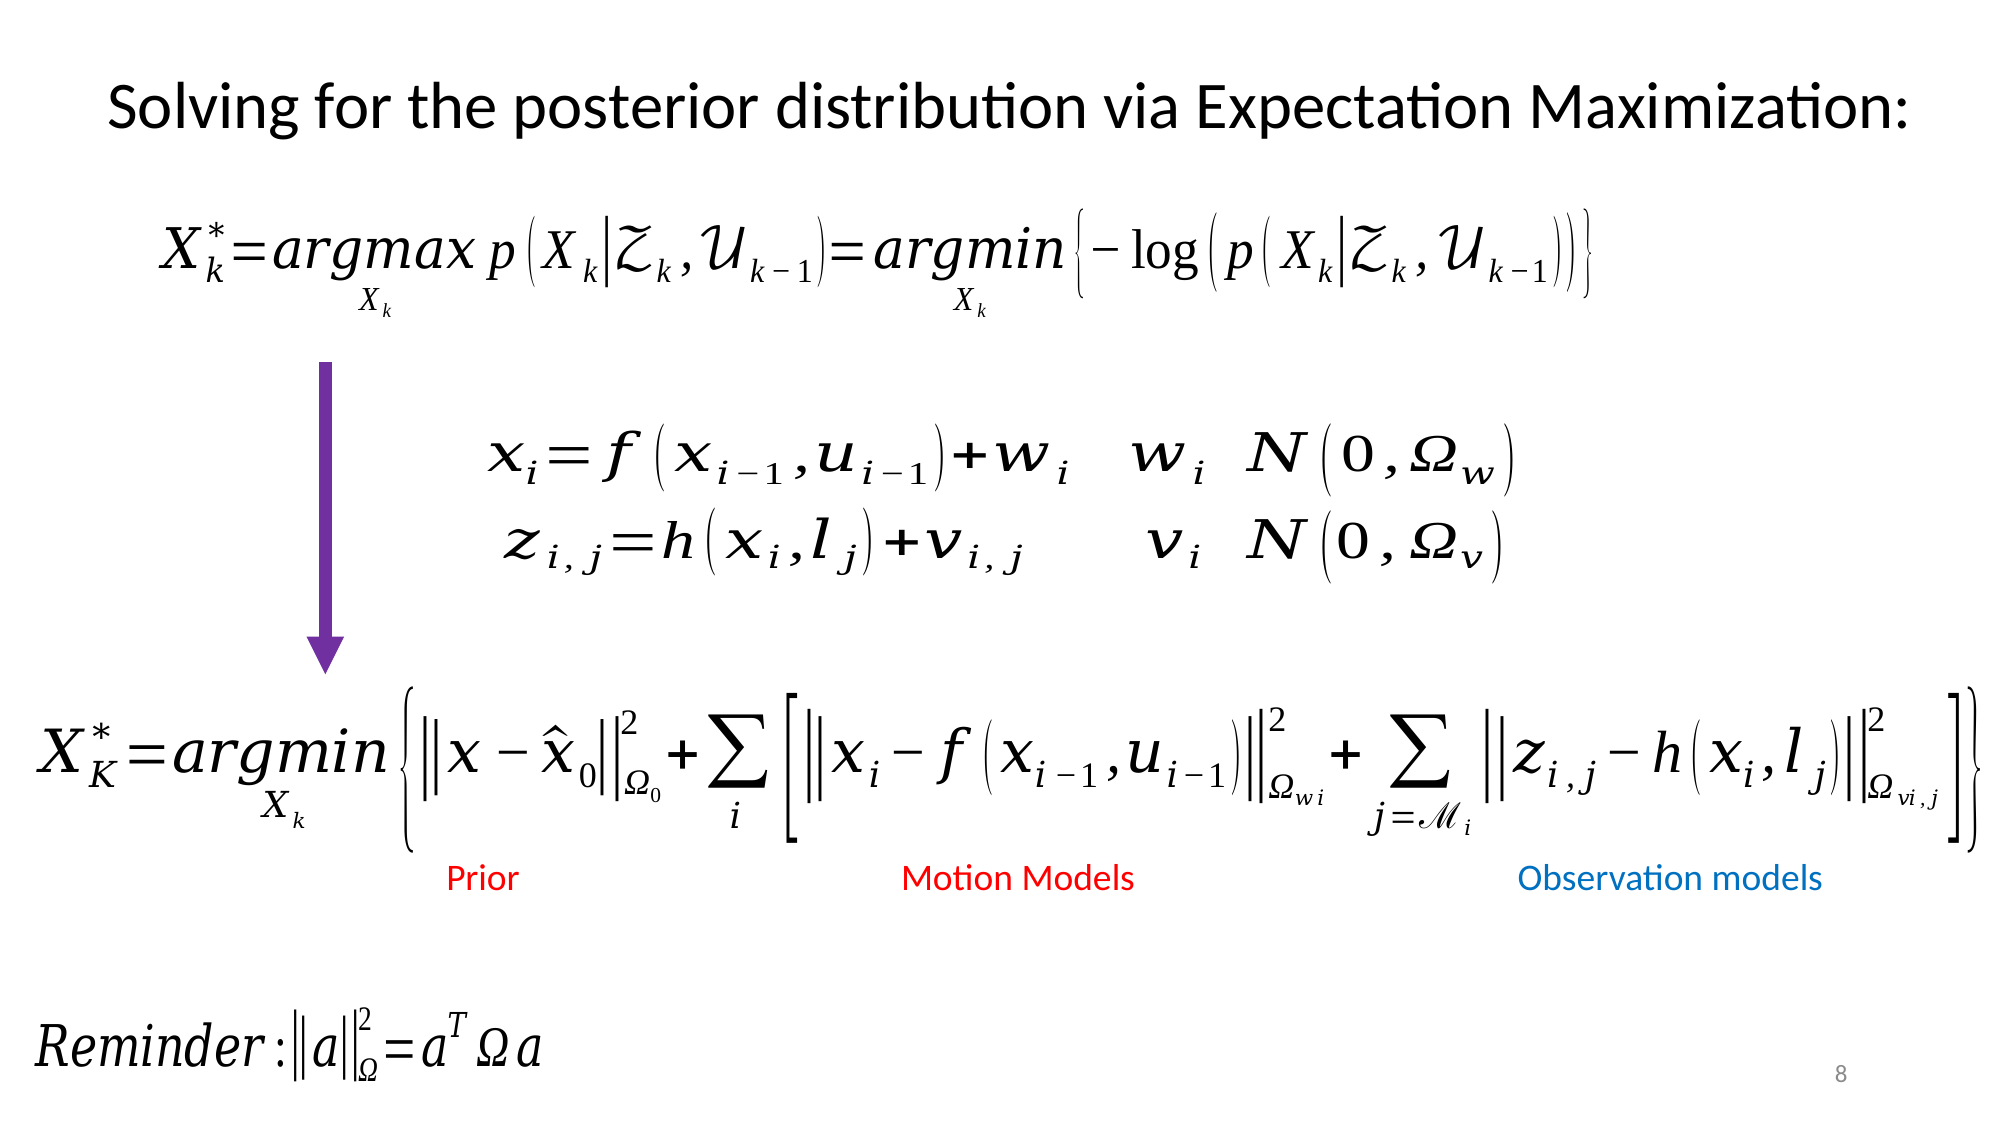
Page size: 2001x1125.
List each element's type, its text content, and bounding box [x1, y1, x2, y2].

text_box Motion Models [886, 845, 1151, 905]
slide_number 8 [1412, 1042, 1863, 1103]
text_box Solving for the posterior distribution via Expectation Maximization: [92, 53, 1929, 149]
text_box Observation models [1503, 845, 1839, 905]
text_box Prior [431, 845, 535, 905]
